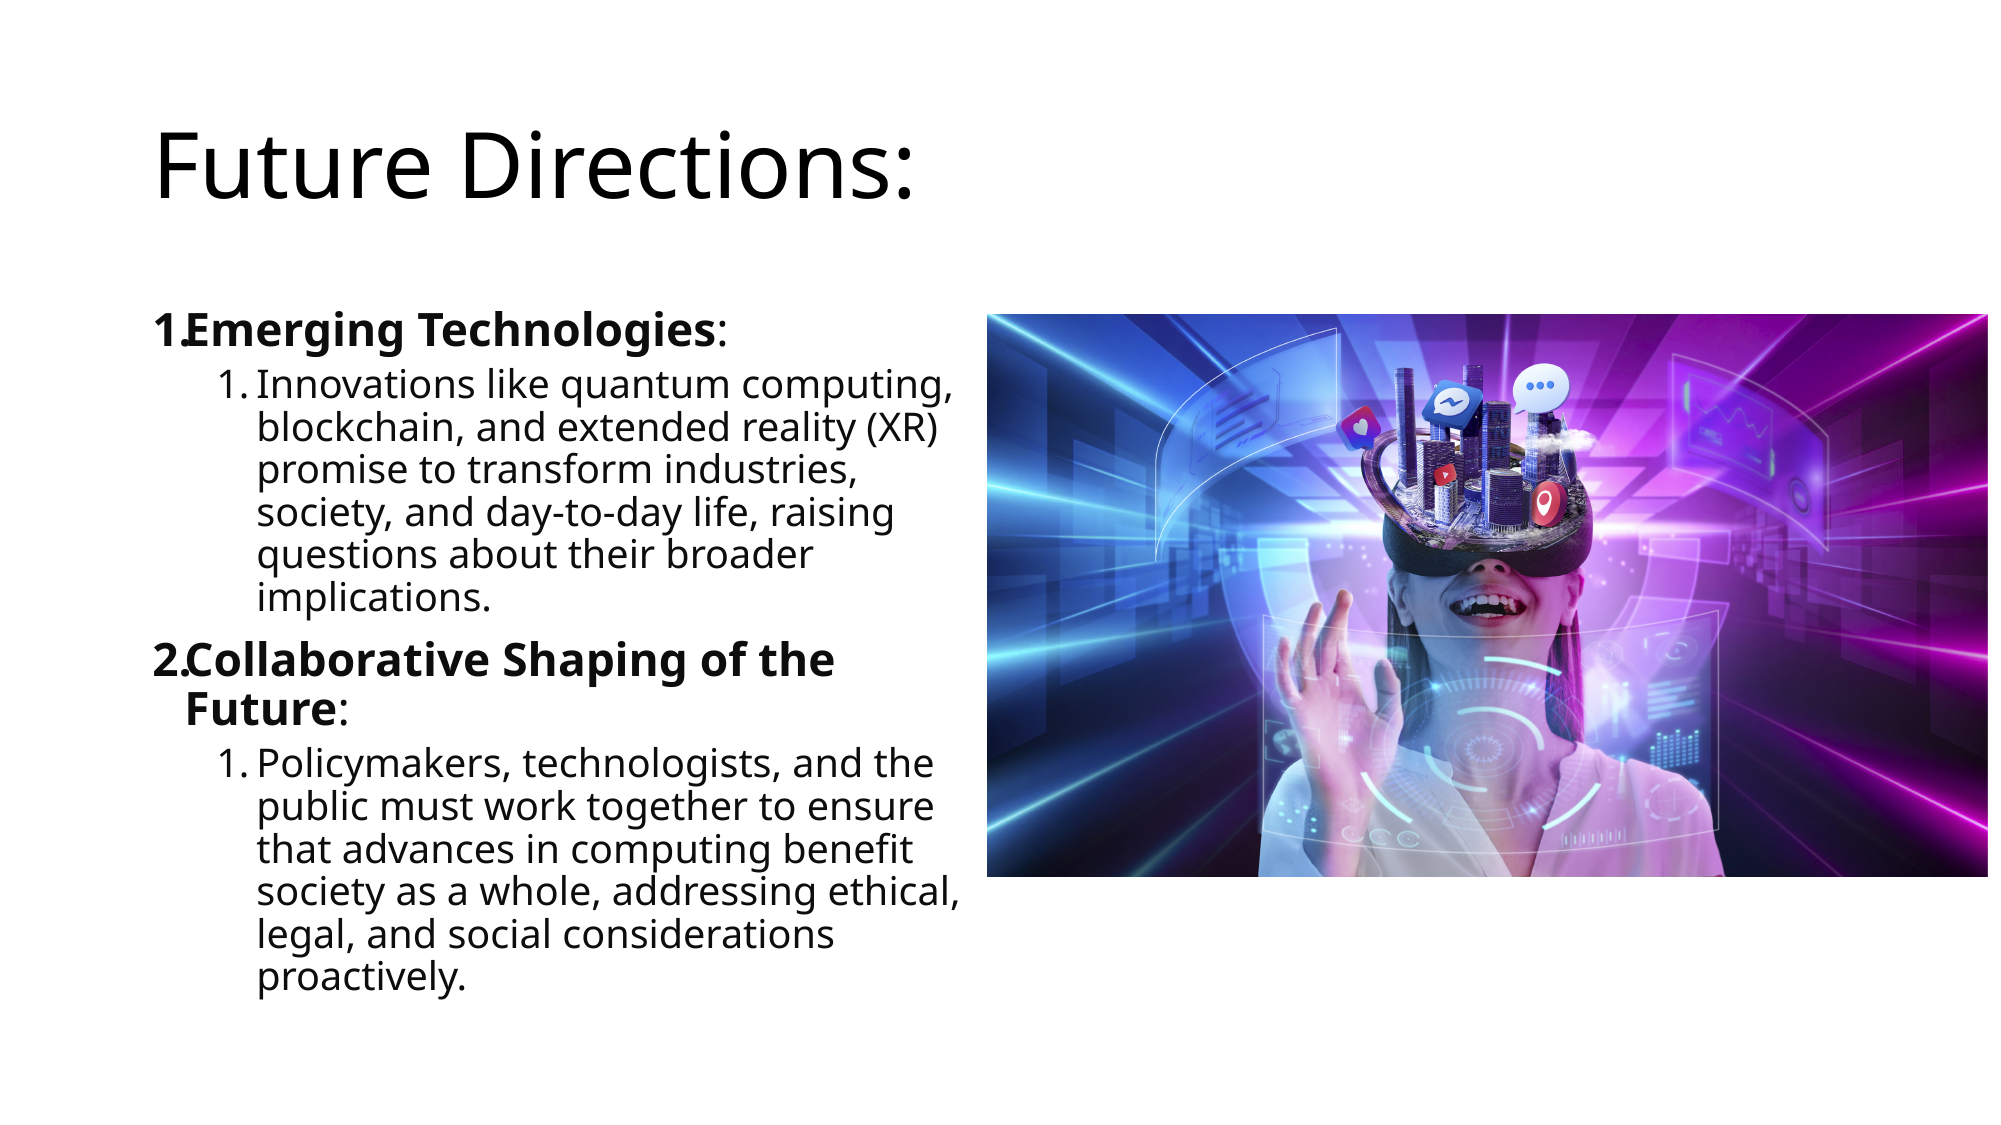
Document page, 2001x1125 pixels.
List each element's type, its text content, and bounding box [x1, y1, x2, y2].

title Future Directions: [137, 59, 1863, 278]
list Emerging Technologies: Innovations like quantum computing, blockchain, and extended reality (XR) promise to transform industries, society, and day-to-day life, raising questions about their broader implications. Collaborative Shaping of the Future: Policymakers, technologists, and the public must work together to ensure that advances in computing benefit society as a whole, addressing ethical, legal, and social considerations proactively. [137, 299, 1000, 1014]
picture [987, 314, 1988, 877]
